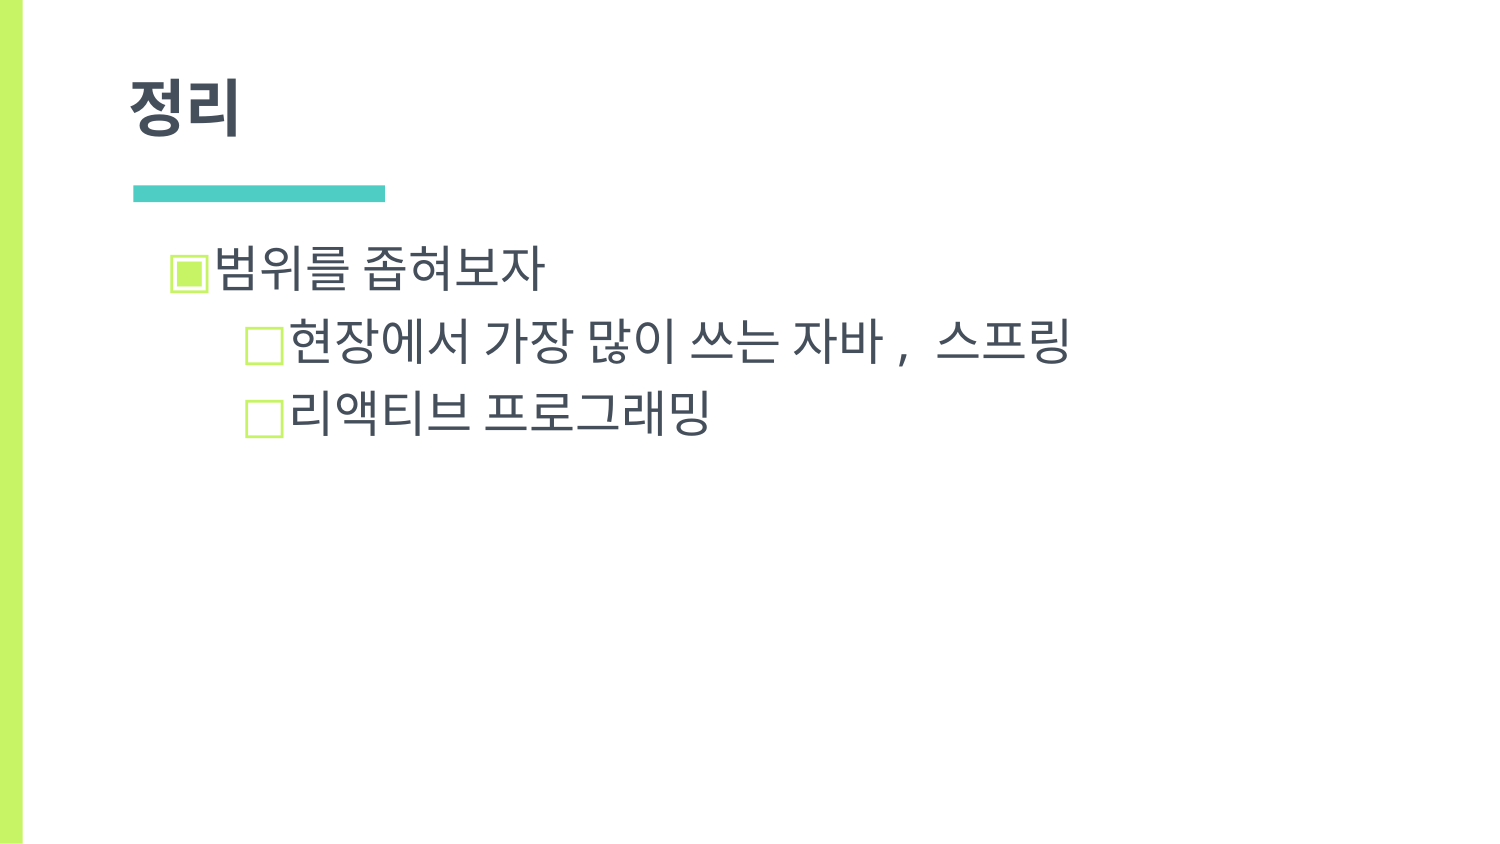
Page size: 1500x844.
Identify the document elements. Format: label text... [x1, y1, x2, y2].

title 정리 [113, 0, 1387, 159]
list 범위를 좁혀보자 현장에서 가장 많이 쓰는 자바, 스프링 리액티브 프로그래밍 [113, 222, 1387, 766]
